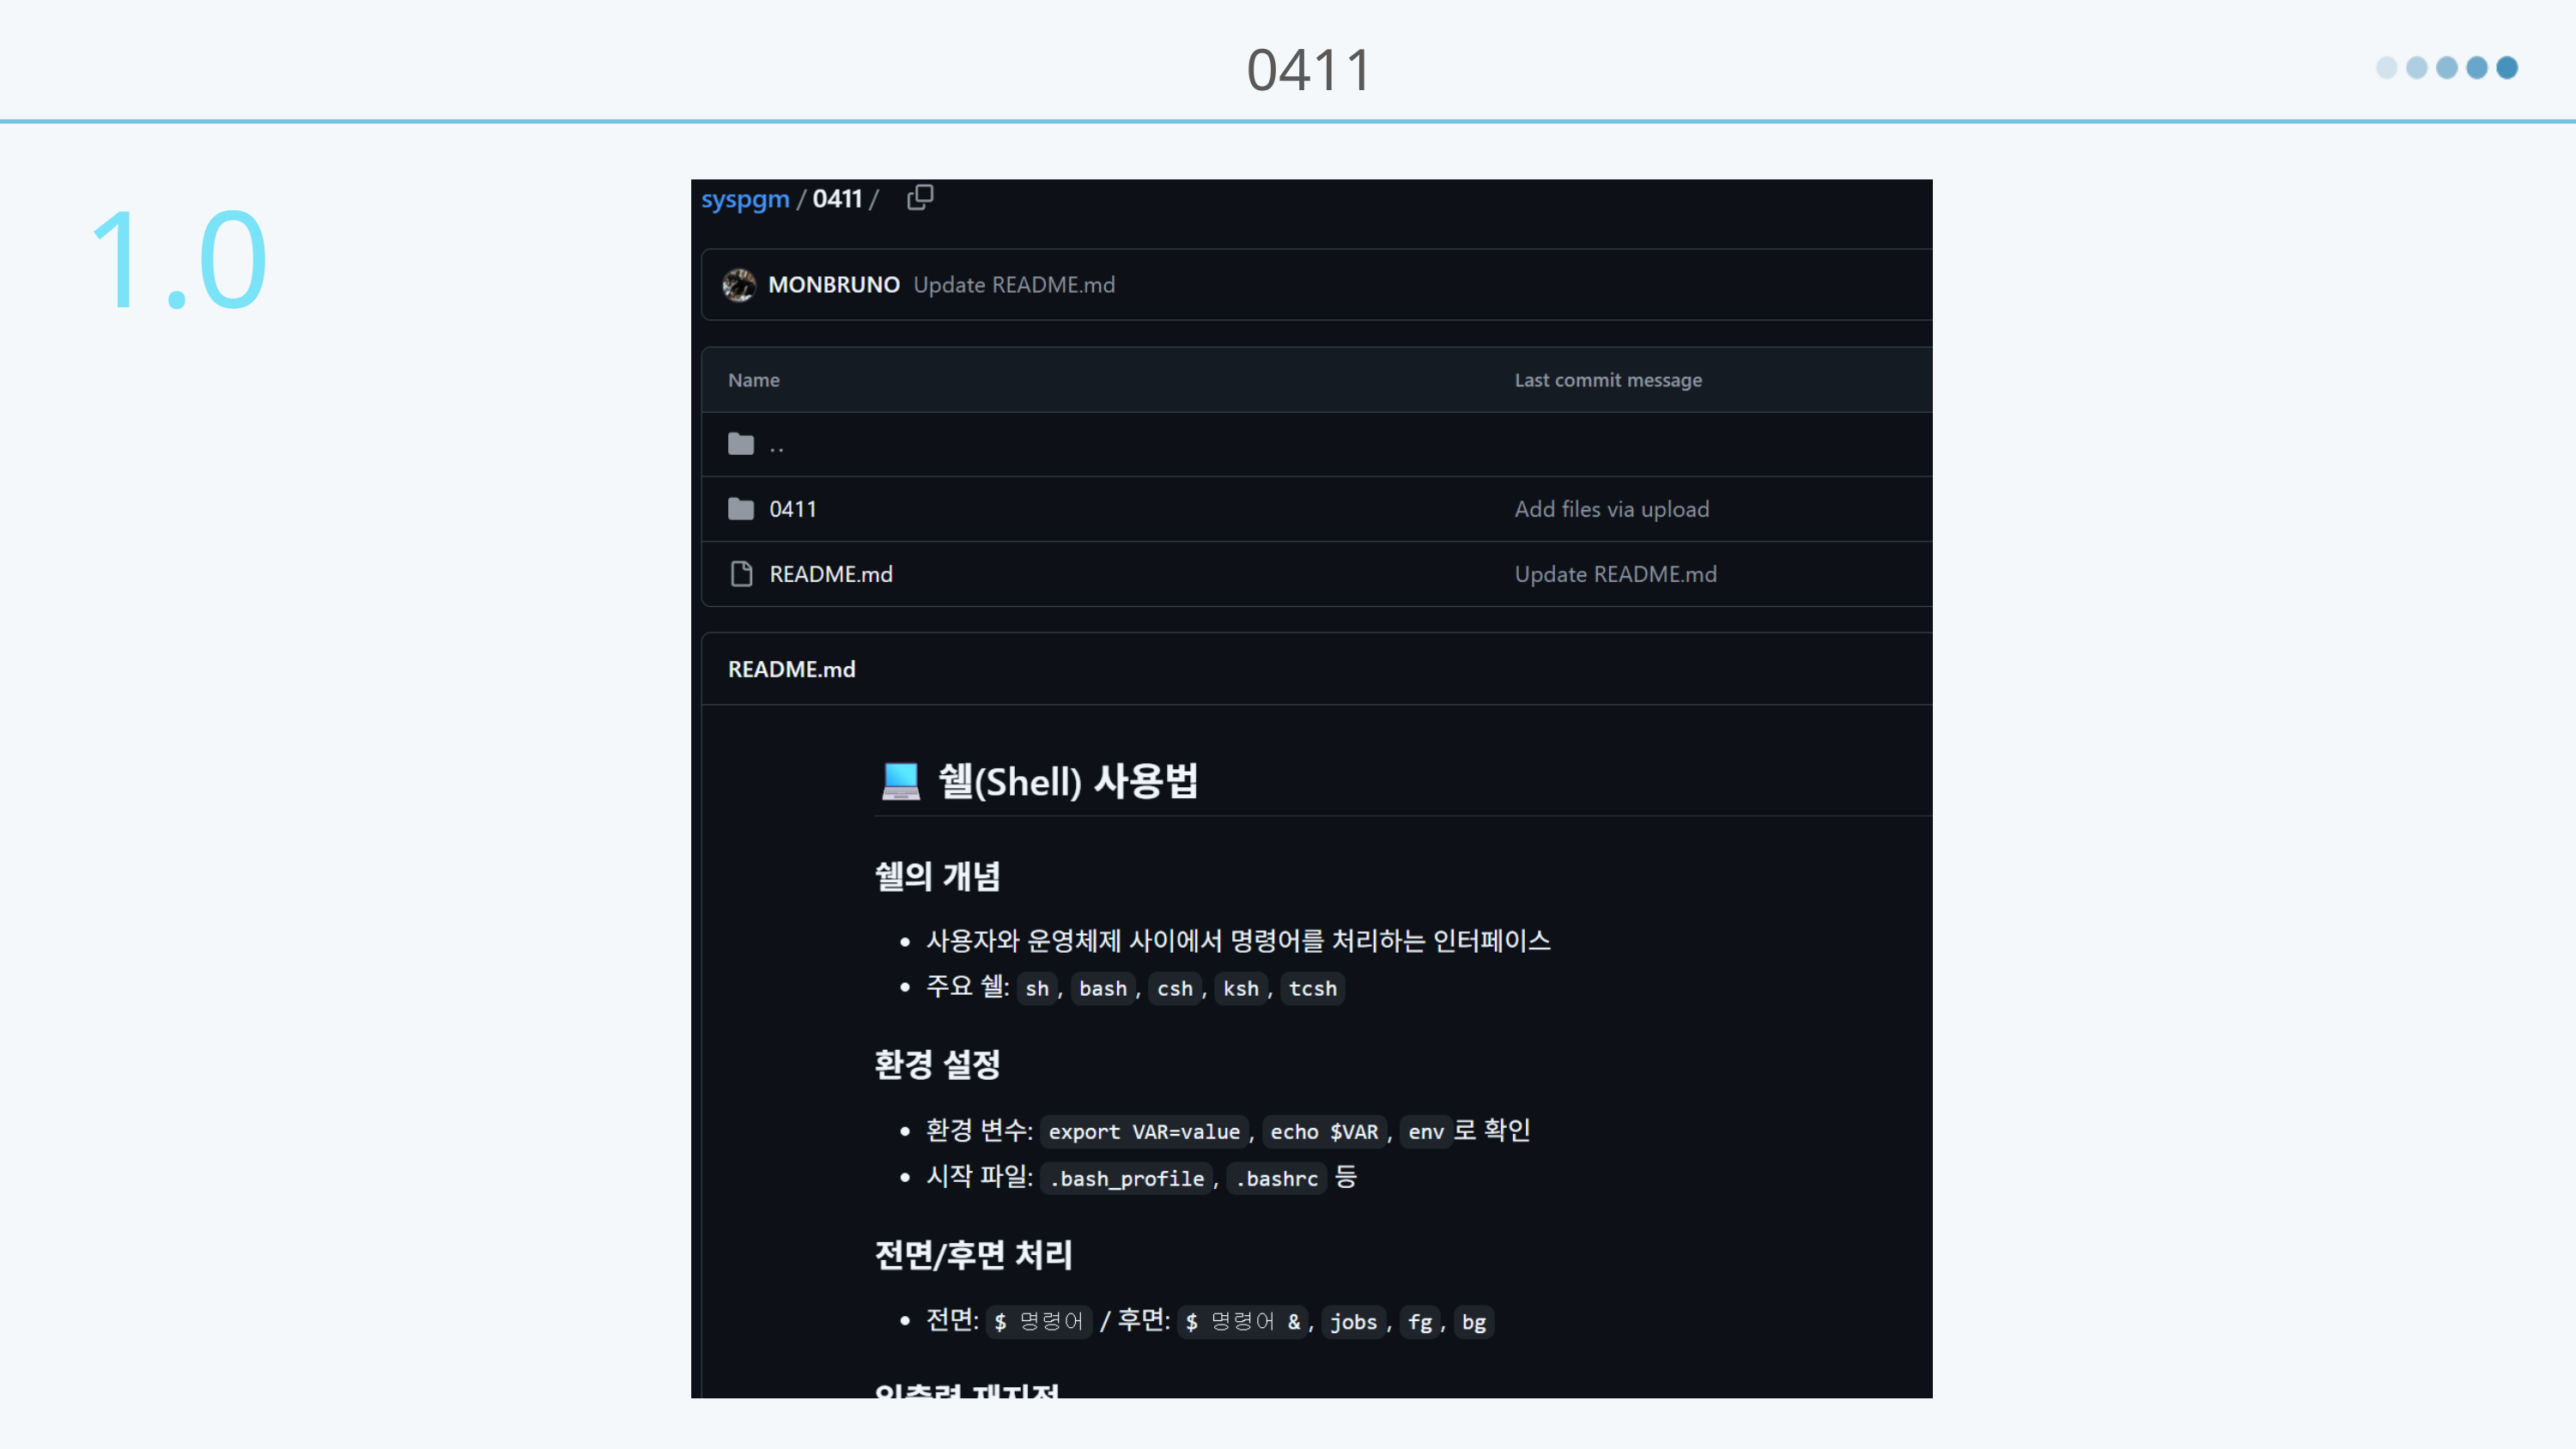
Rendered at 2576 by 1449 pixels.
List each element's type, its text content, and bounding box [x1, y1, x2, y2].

text_box 1.0 [82, 180, 371, 369]
text_box 0411 [1233, 27, 1391, 108]
picture [0, 119, 2576, 124]
picture [691, 179, 1933, 1399]
picture [2373, 55, 2521, 81]
